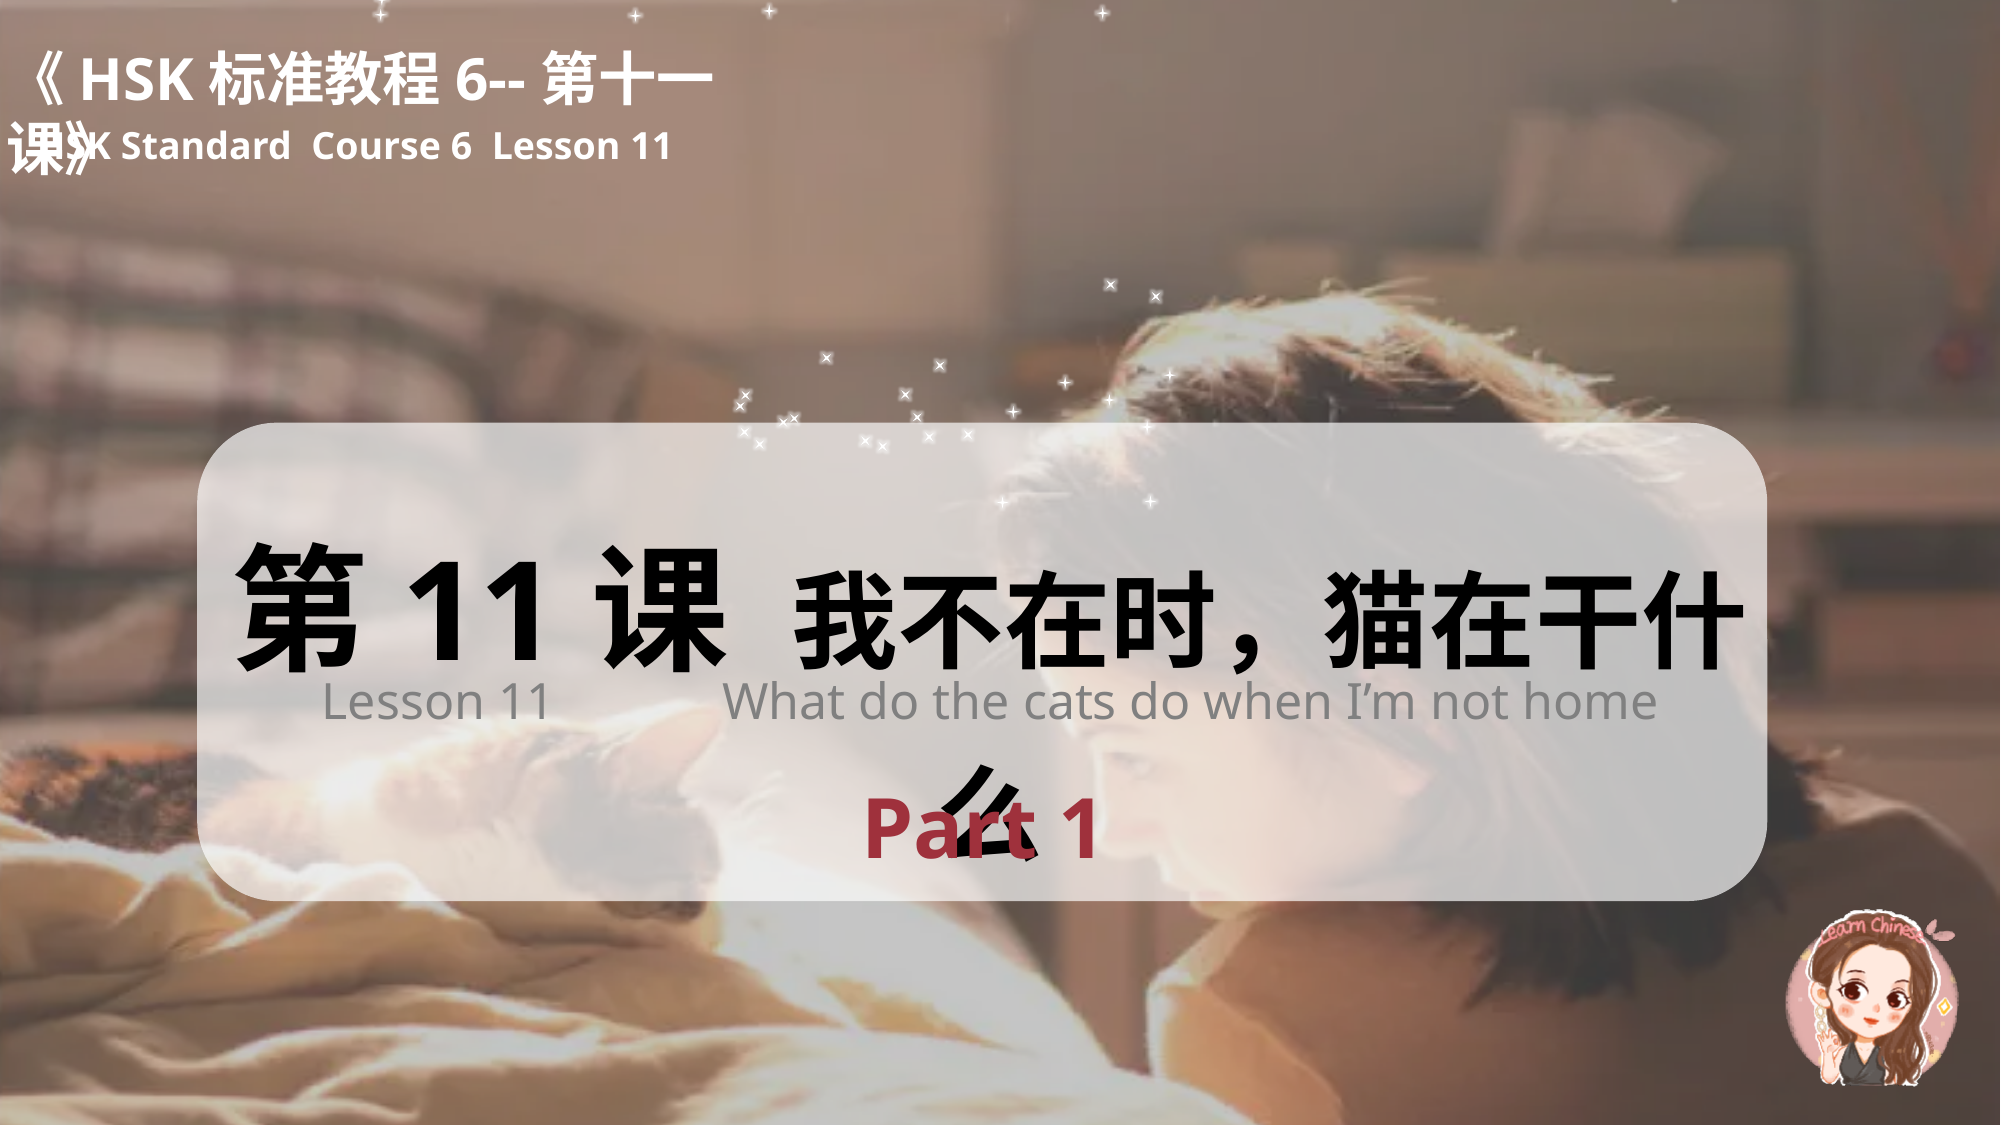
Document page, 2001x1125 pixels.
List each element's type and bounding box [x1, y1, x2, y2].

picture [0, 0, 2001, 1125]
text_box [197, 422, 1782, 902]
